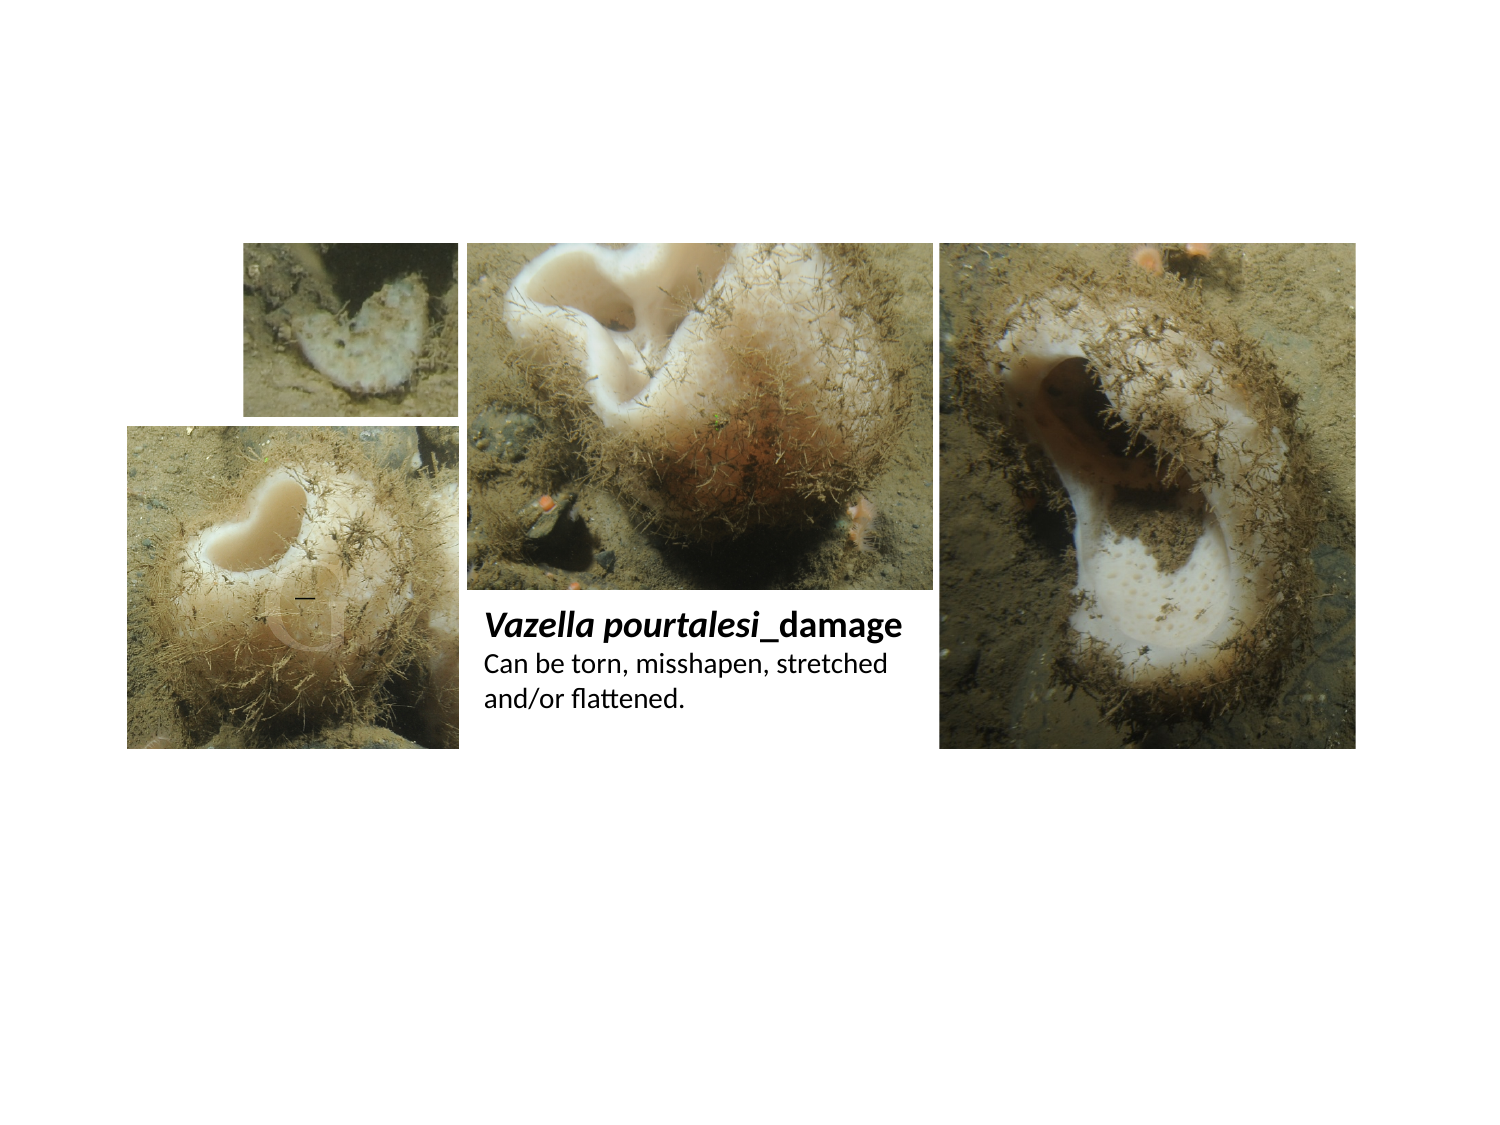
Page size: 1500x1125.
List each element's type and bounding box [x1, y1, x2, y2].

text_box [127, 243, 1356, 749]
